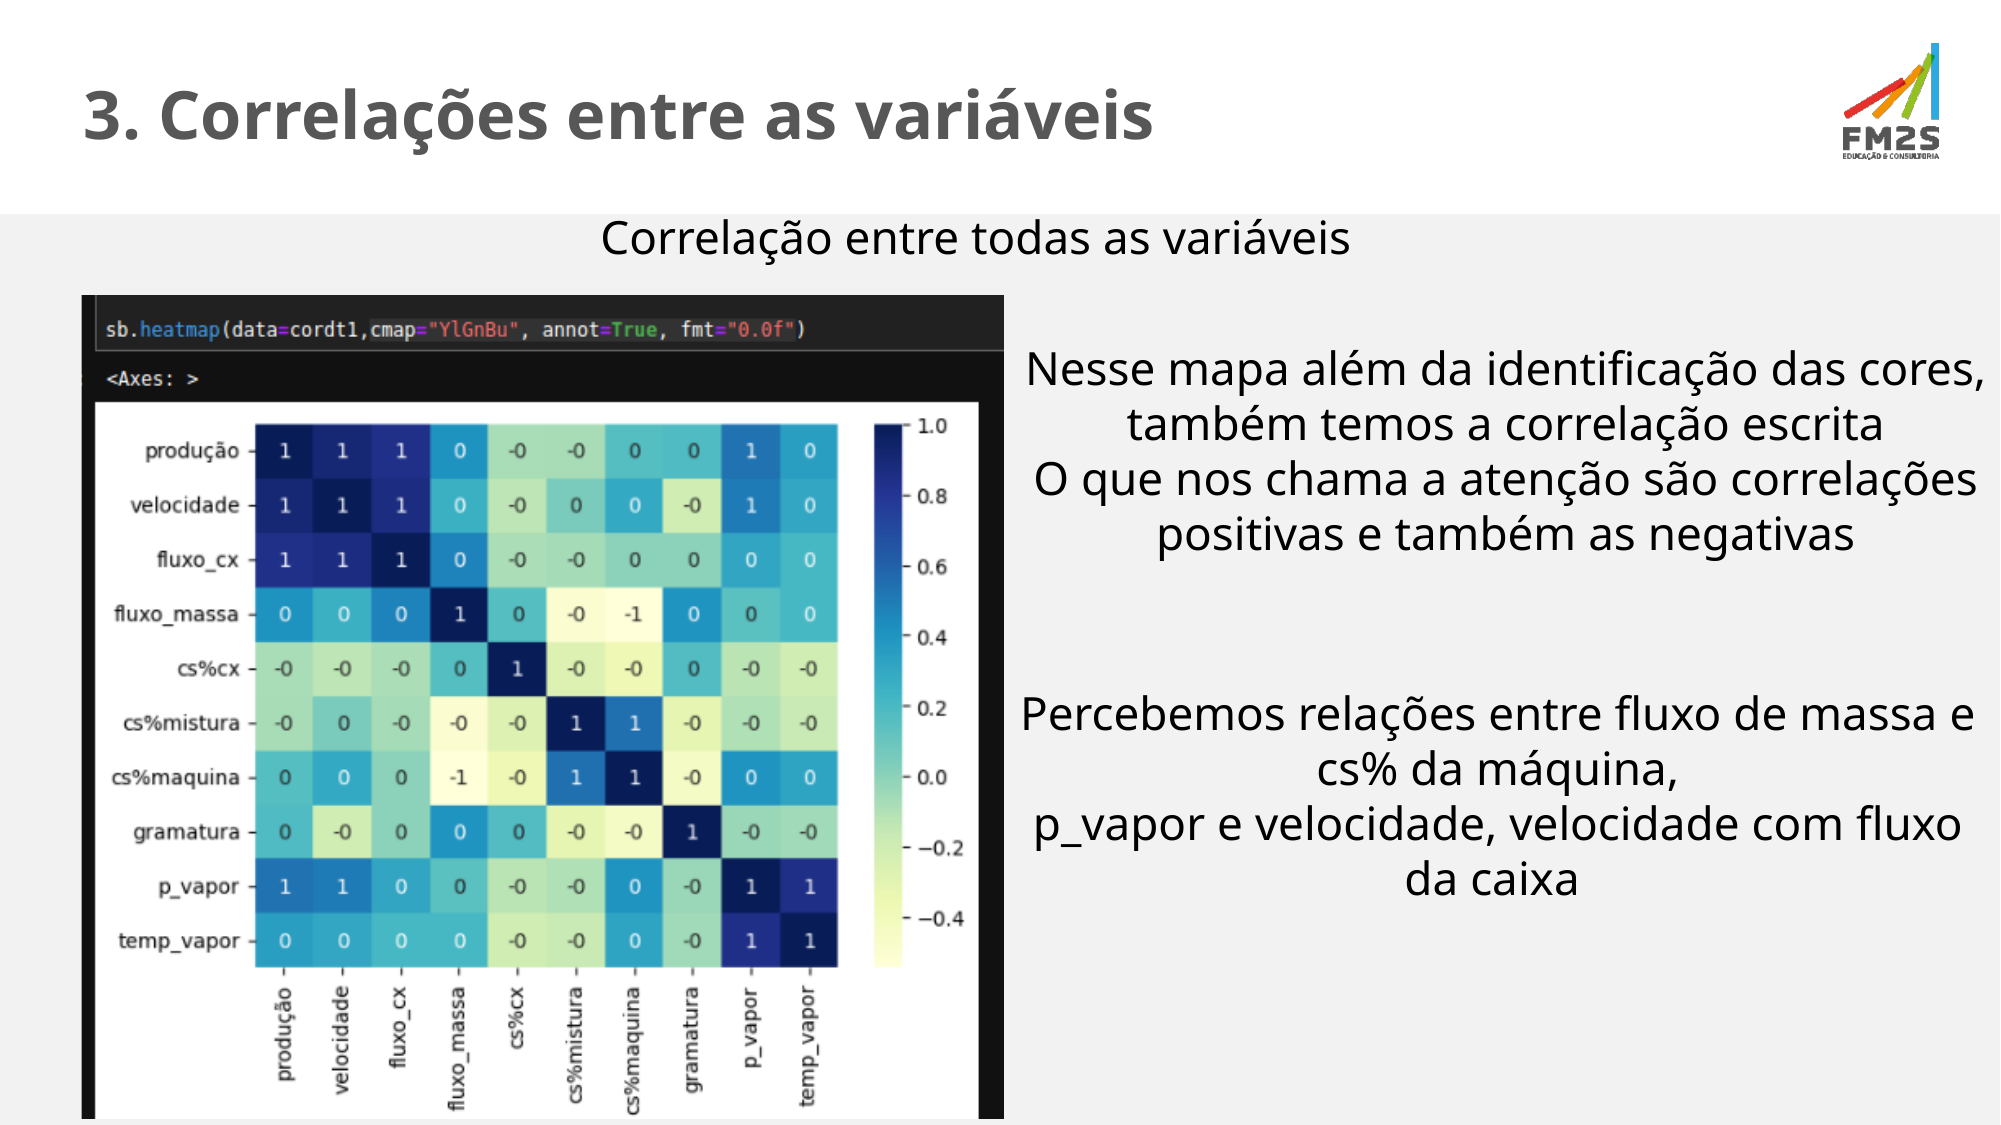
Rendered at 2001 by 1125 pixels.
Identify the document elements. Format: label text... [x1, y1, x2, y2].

text_box Percebemos relações entre fluxo de massa e cs% da máquina, p_vapor e velocidade, velocidade com fluxo da caixa [1009, 669, 2000, 920]
text_box Nesse mapa além da identificação das cores, também temos a correlação escrita O que nos chama a atenção são correlações positivas e também as negativas [1009, 324, 2000, 575]
title 3. Correlações entre as variáveis [72, 31, 1565, 194]
picture [81, 294, 1005, 1119]
picture [1843, 43, 1939, 160]
text_box Correlação entre todas as variáveis [236, 193, 1728, 279]
